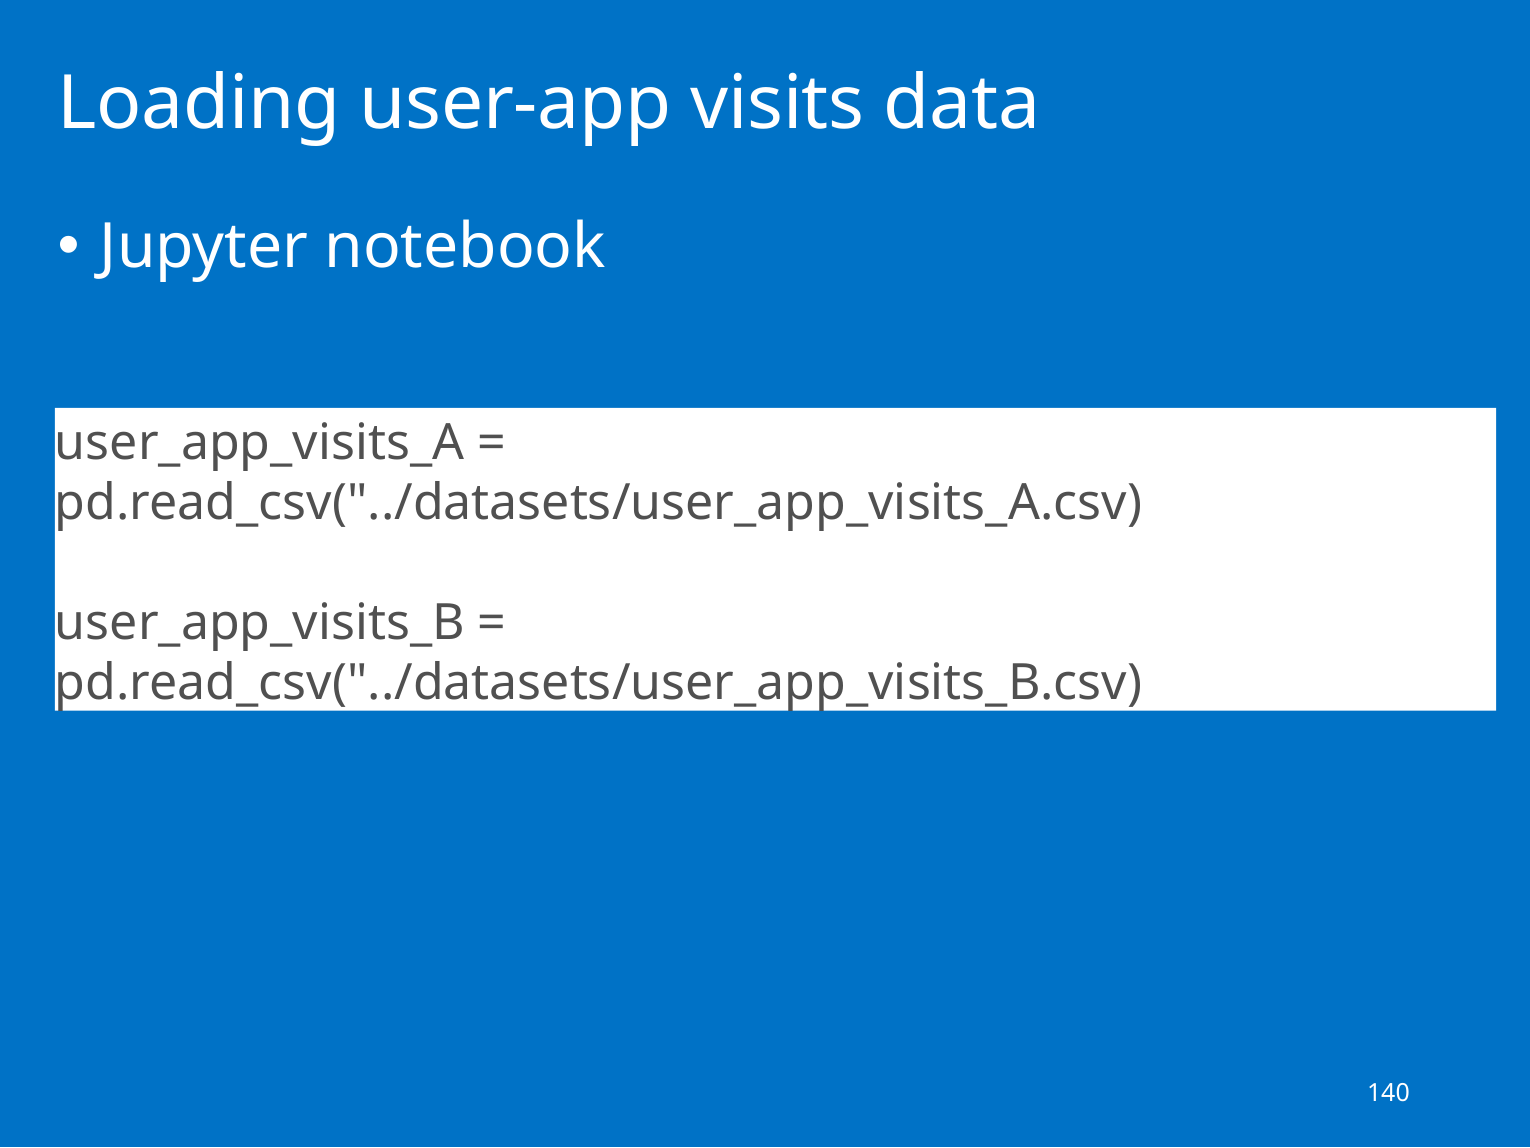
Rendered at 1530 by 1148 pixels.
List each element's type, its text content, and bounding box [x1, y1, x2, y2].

slide_number 140 [1080, 1063, 1425, 1125]
list Jupyter notebook [33, 199, 1497, 298]
title Loading user-app visits data [33, 48, 1497, 199]
text_box user_app_visits_A = pd.read_csv("../datasets/user_app_visits_A.csv) user_app_visits_B = pd.read_csv("../datasets/user_app_visits_B.csv) [54, 407, 1497, 711]
